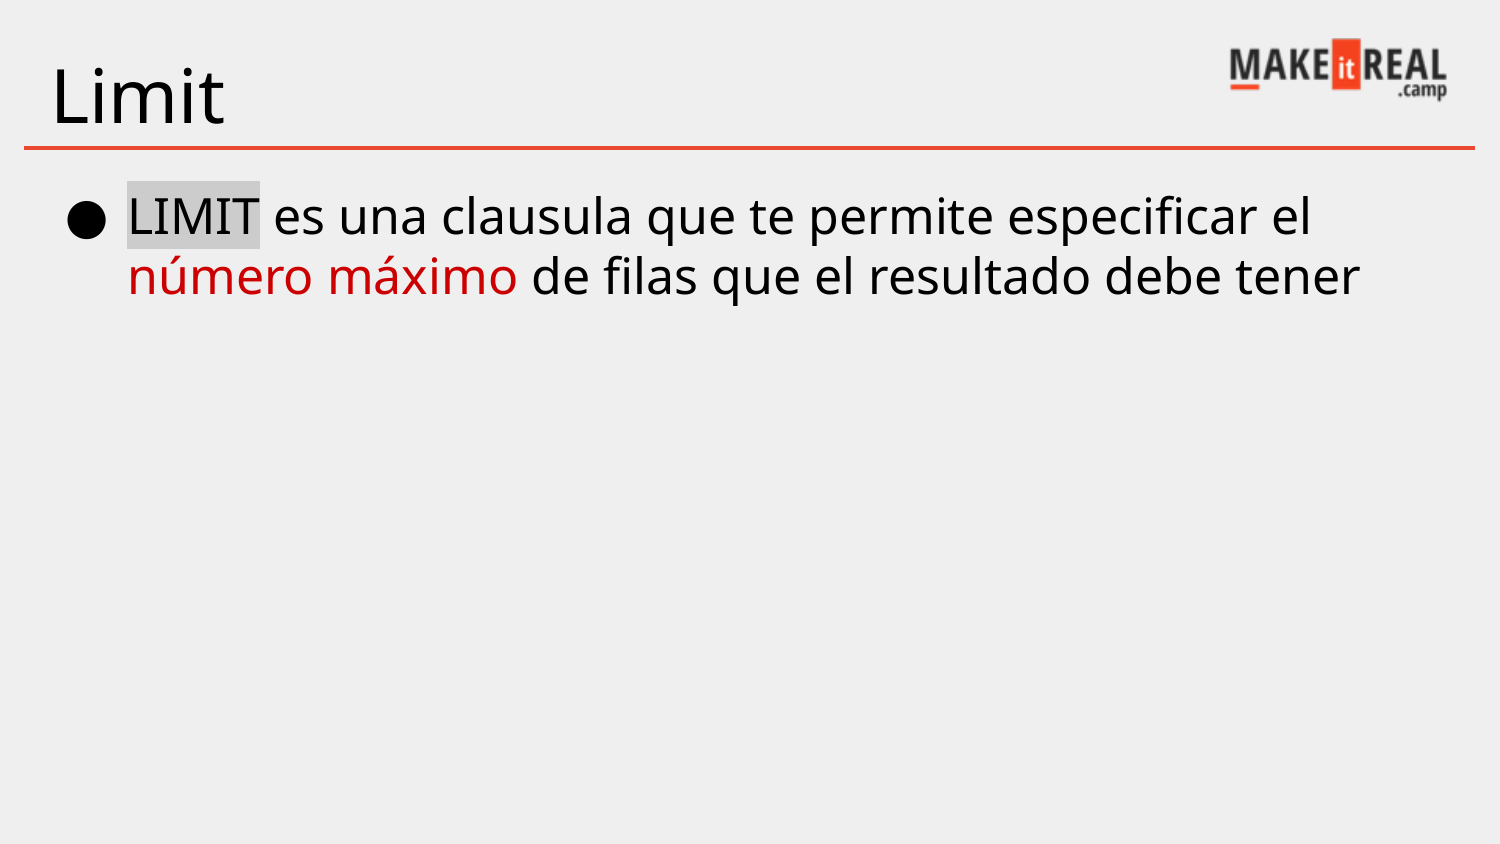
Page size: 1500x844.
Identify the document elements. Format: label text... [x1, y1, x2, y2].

text_box Limit [35, 33, 1205, 137]
picture [1202, 15, 1476, 126]
text_box LIMIT es una clausula que te permite especificar el número máximo de filas que el resultado debe tener [37, 169, 1459, 805]
picture [24, 146, 1476, 151]
